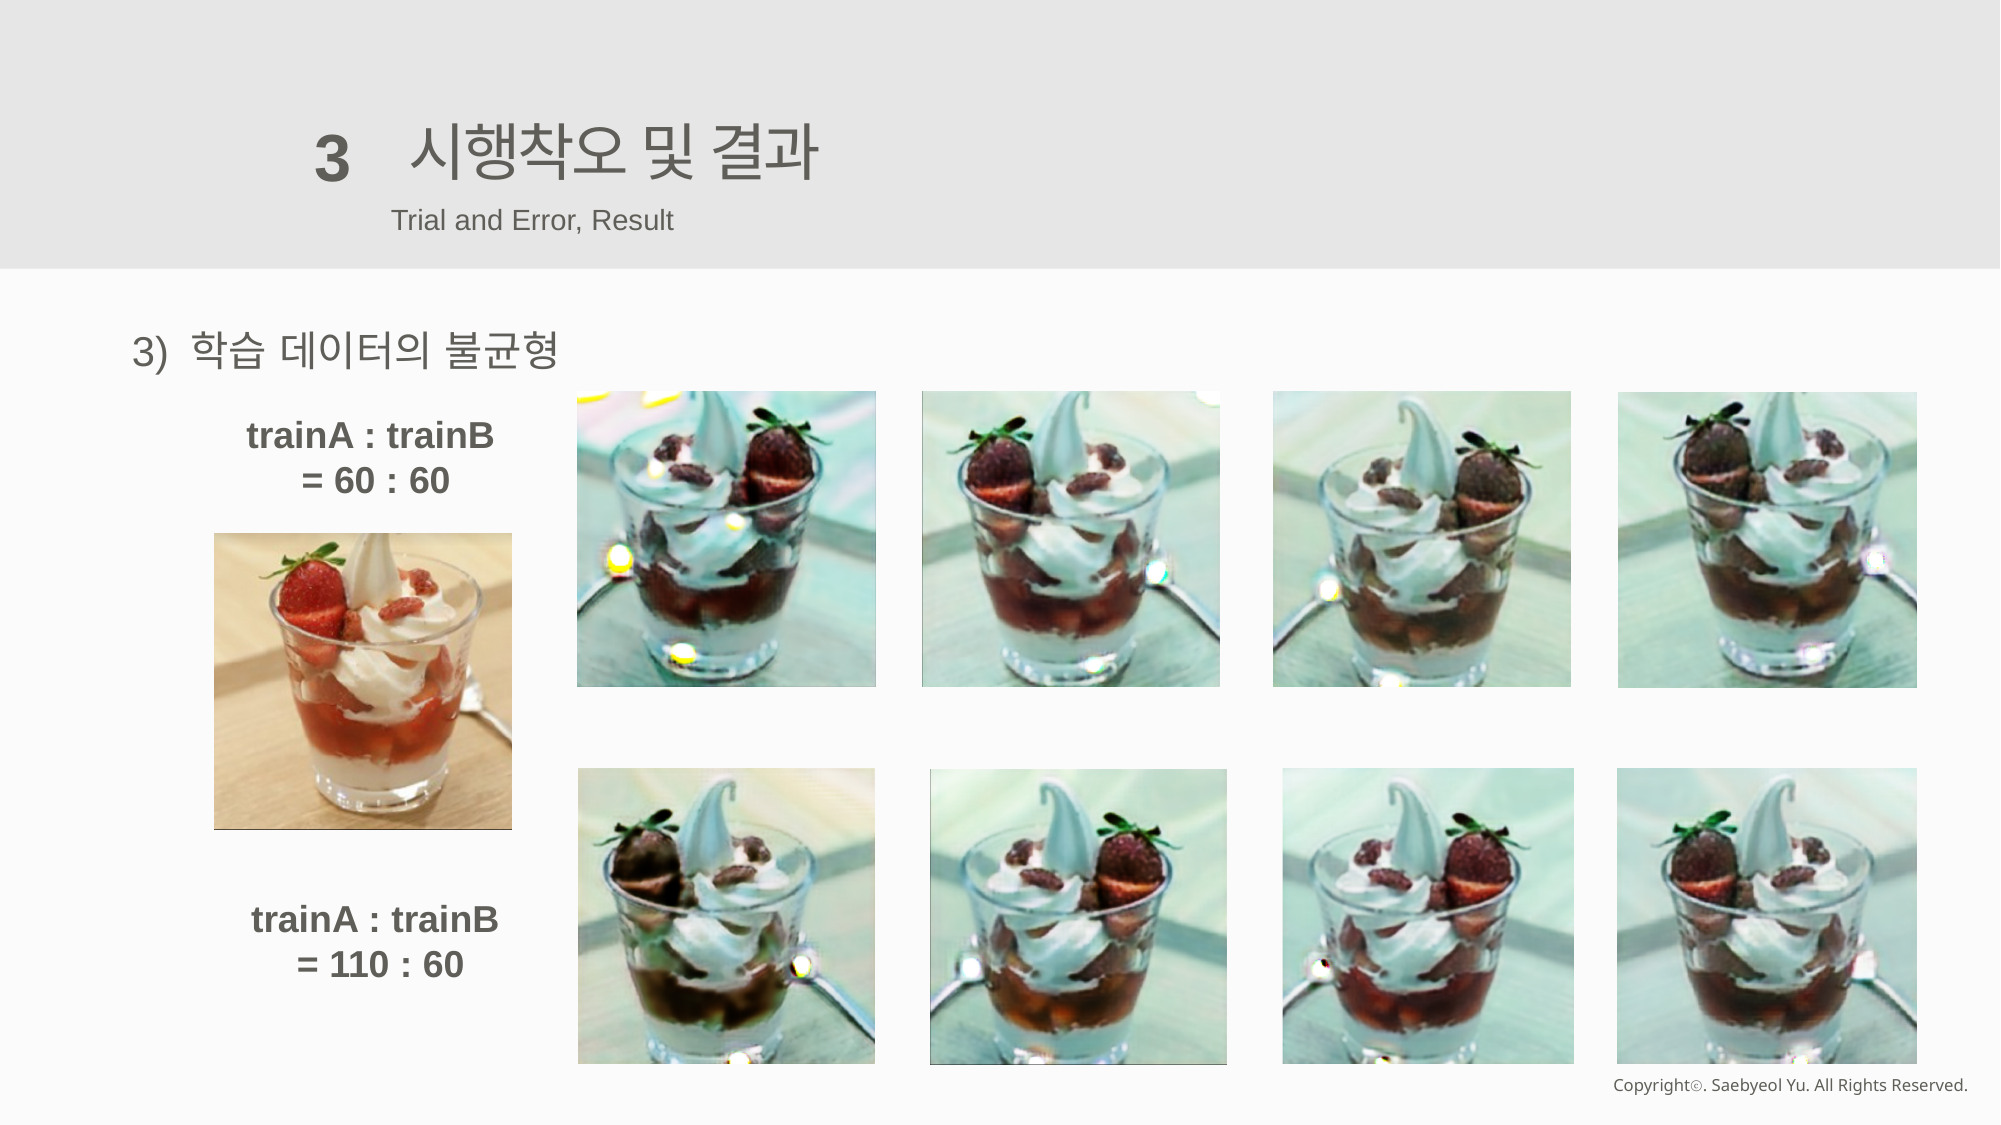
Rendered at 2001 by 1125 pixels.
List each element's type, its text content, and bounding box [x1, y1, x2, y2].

text_box trainA : trainB = 60 : 60 [222, 403, 519, 509]
text_box Trial and Error, Result [376, 193, 690, 244]
picture [1282, 768, 1574, 1064]
picture [922, 391, 1220, 688]
picture [578, 768, 875, 1064]
text_box 3 [299, 106, 367, 202]
text_box [0, 0, 2000, 270]
picture [1618, 392, 1917, 688]
text_box 시행착오 및 결과 [394, 105, 837, 196]
picture [930, 769, 1227, 1065]
picture [1273, 391, 1571, 688]
picture [577, 391, 876, 688]
text_box 3) 학습 데이터의 불균형 [117, 317, 576, 382]
text_box trainA : trainB = 110 : 60 [227, 888, 524, 993]
picture [214, 533, 512, 830]
picture [1617, 768, 1917, 1064]
